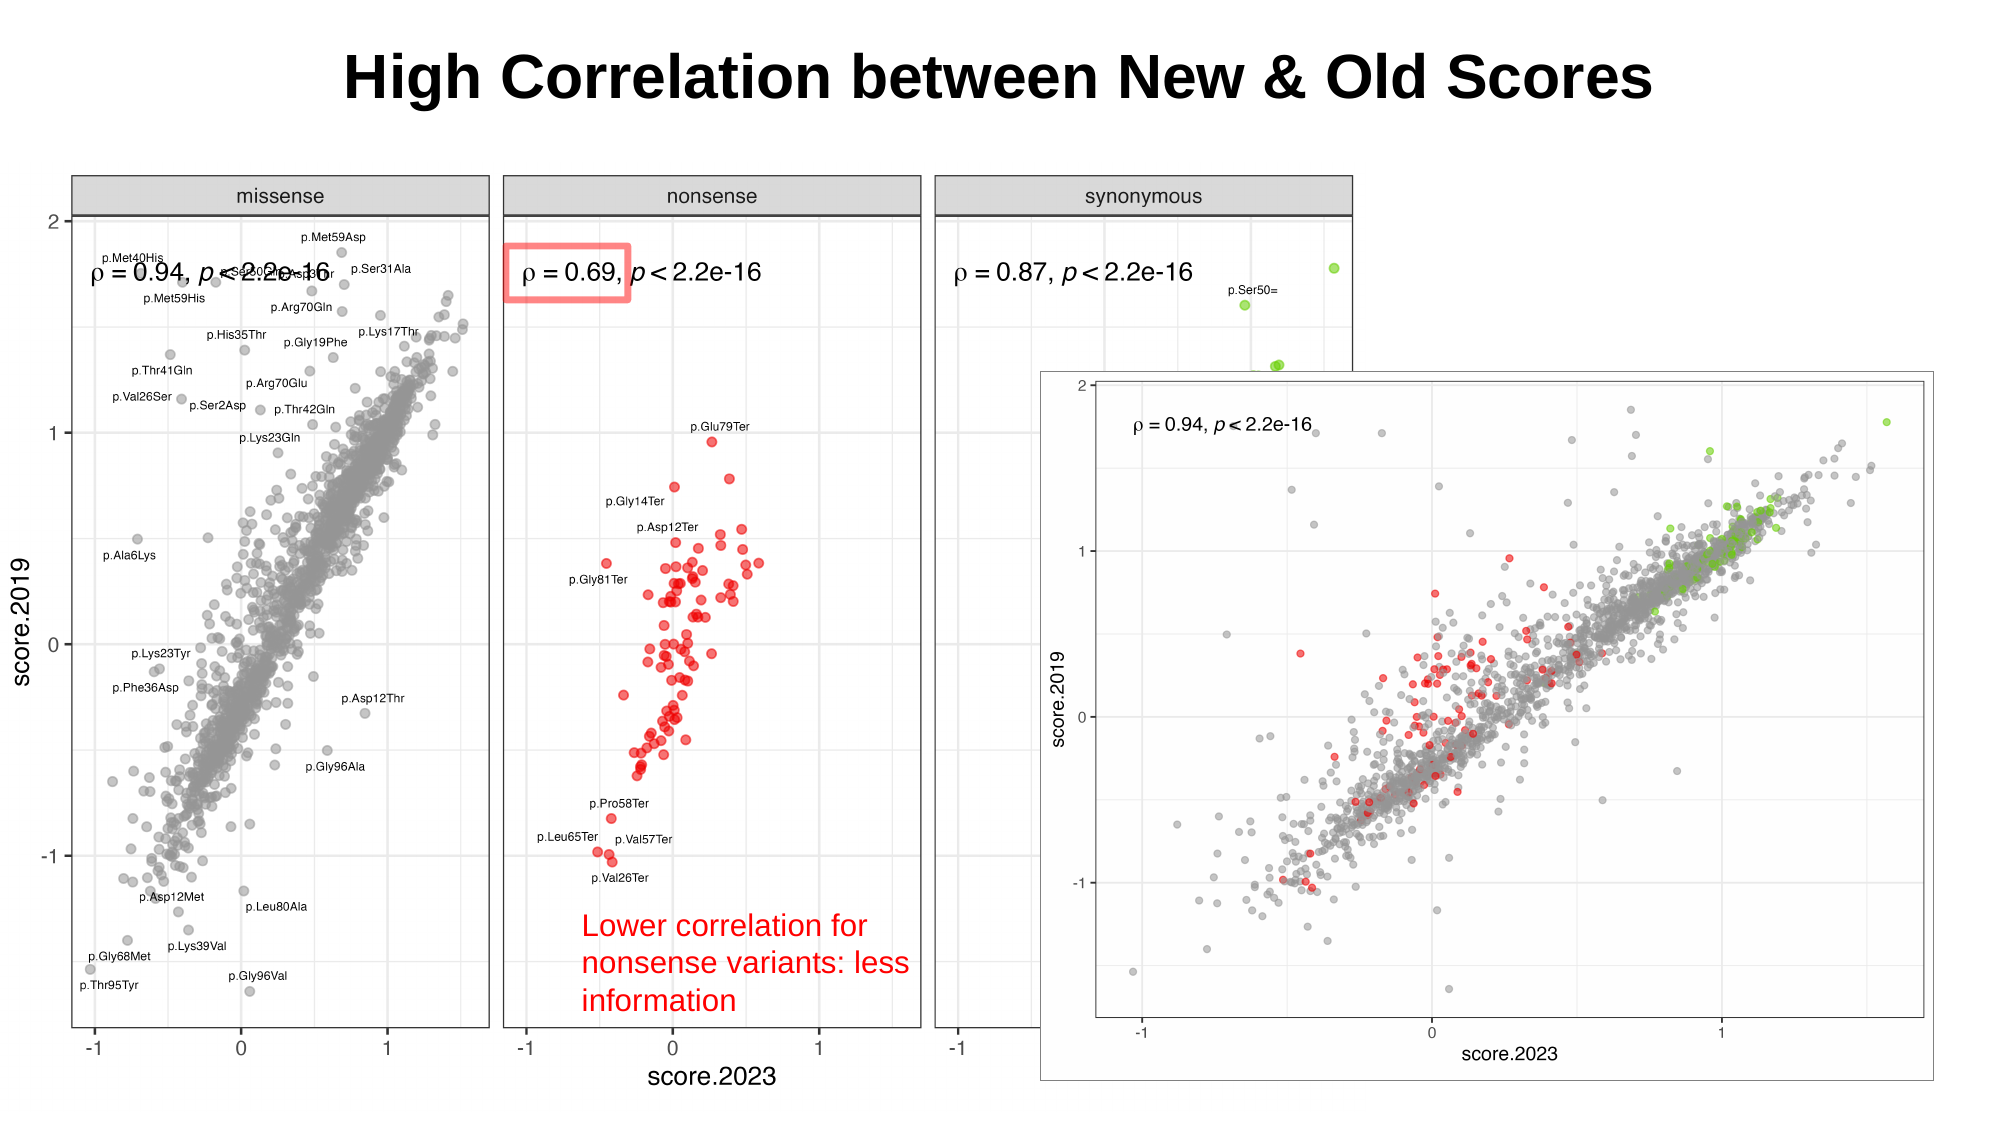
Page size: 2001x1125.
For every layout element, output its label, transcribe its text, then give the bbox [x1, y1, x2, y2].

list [0, 162, 1366, 1112]
title High Correlation between New & Old Scores [137, 0, 1863, 187]
picture [1040, 371, 1934, 1081]
